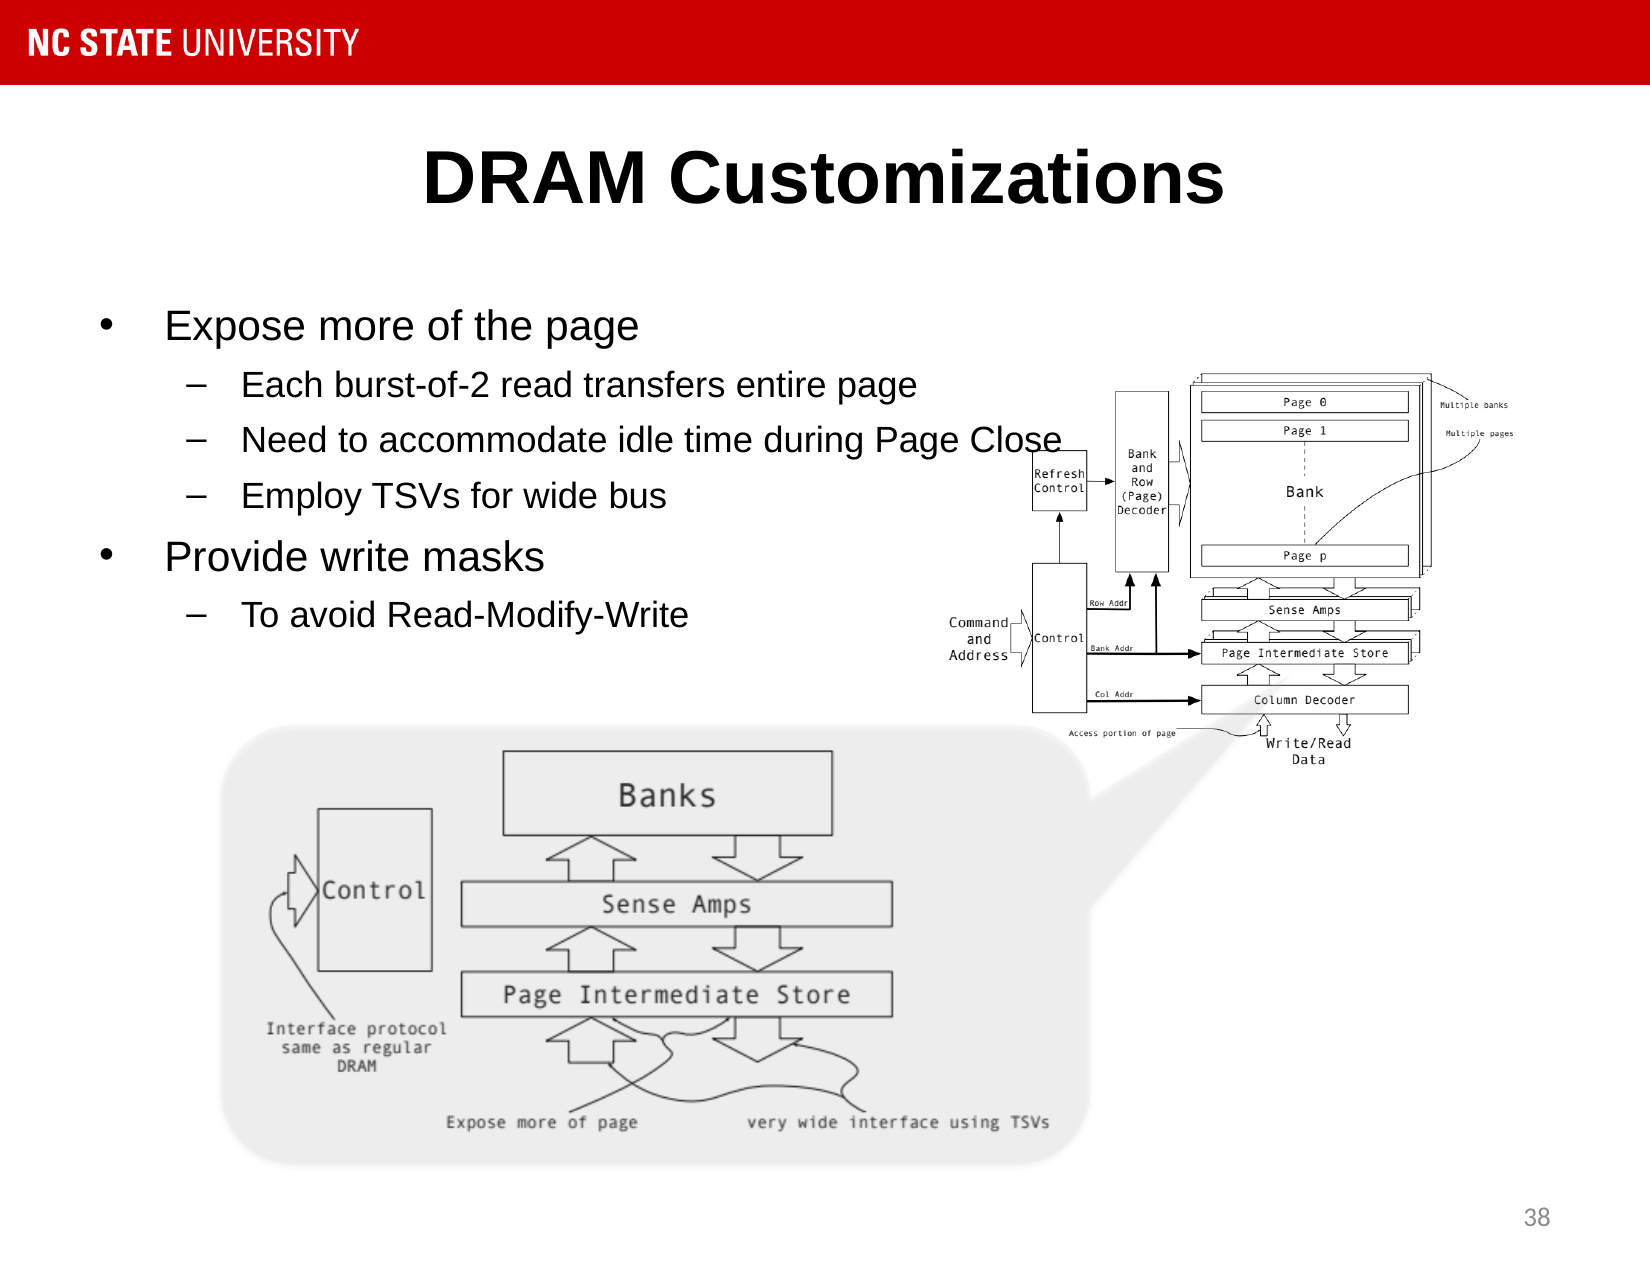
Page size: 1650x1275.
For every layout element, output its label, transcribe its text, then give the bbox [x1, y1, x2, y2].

text_box [219, 724, 1202, 1166]
title DRAM Customizations [82, 74, 1568, 274]
list Expose more of the page Each burst-of-2 read transfers entire page Need to accommodate idle time during Page Close Employ TSVs for wide bus Provide write masks To avoid Read-Modify-Write [82, 289, 1091, 649]
picture [0, 0, 1650, 85]
picture [258, 370, 1514, 1133]
slide_number 38 [1182, 1181, 1568, 1250]
